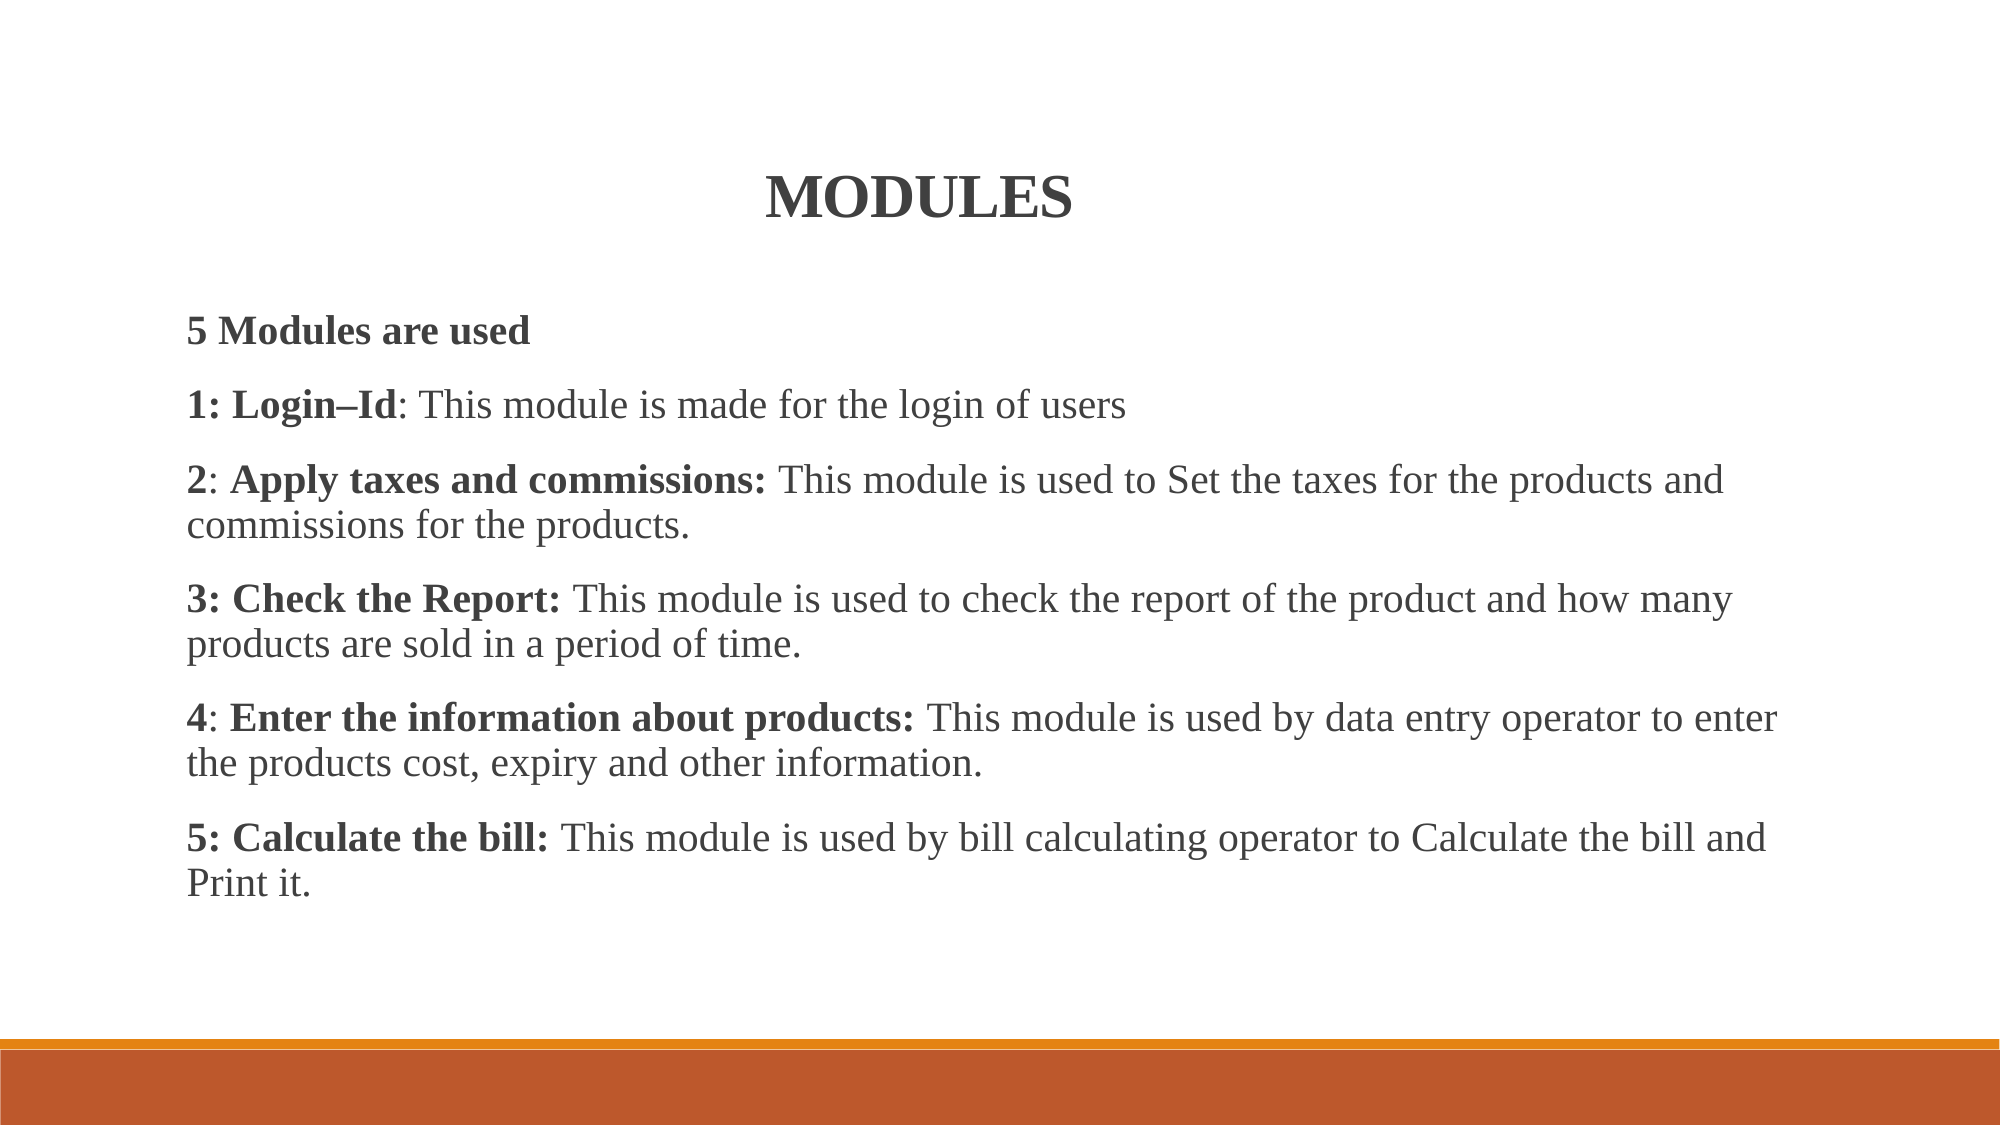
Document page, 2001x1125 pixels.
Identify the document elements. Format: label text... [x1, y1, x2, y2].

list 5 Modules are used 1: Login–Id: This module is made for the login of users 2: Apply taxes and commissions: This module is used to Set the taxes for the products and commissions for the products. 3: Check the Report: This module is used to check the report of the product and how many products are sold in a period of time. 4: Enter the information about products: This module is used by data entry operator to enter the products cost, expiry and other information. 5: Calculate the bill: This module is used by bill calculating operator to Calculate the bill and Print it. [186, 301, 1837, 962]
title MODULES [95, 0, 1745, 238]
